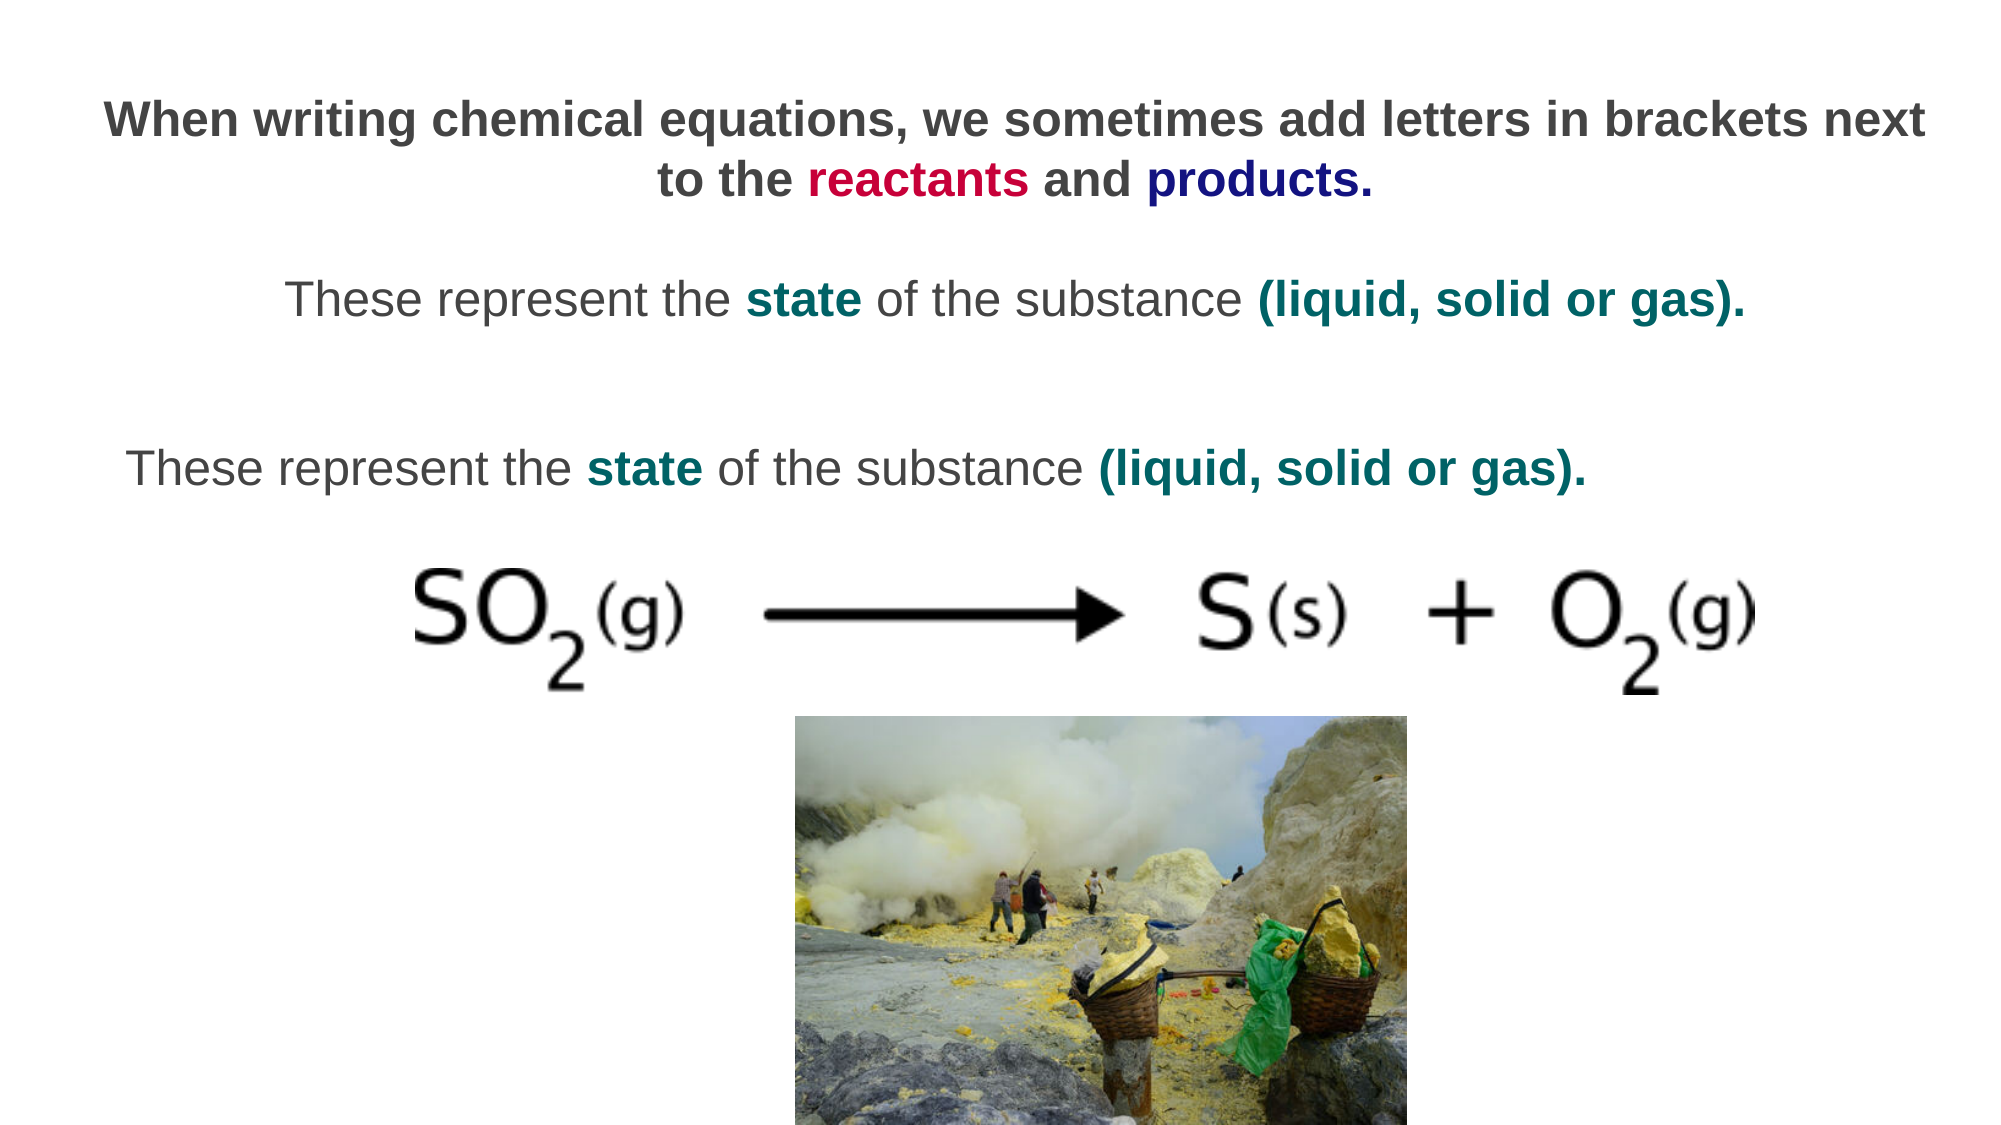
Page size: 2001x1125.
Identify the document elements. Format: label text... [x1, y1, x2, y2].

text_box When writing chemical equations, we sometimes add letters in brackets next to the reactants and products. These represent the state of the substance (liquid, solid or gas). [85, 78, 1946, 334]
picture [415, 568, 1755, 695]
picture [795, 716, 1407, 1125]
text_box These represent the state of the substance (liquid, solid or gas). [110, 428, 1946, 503]
